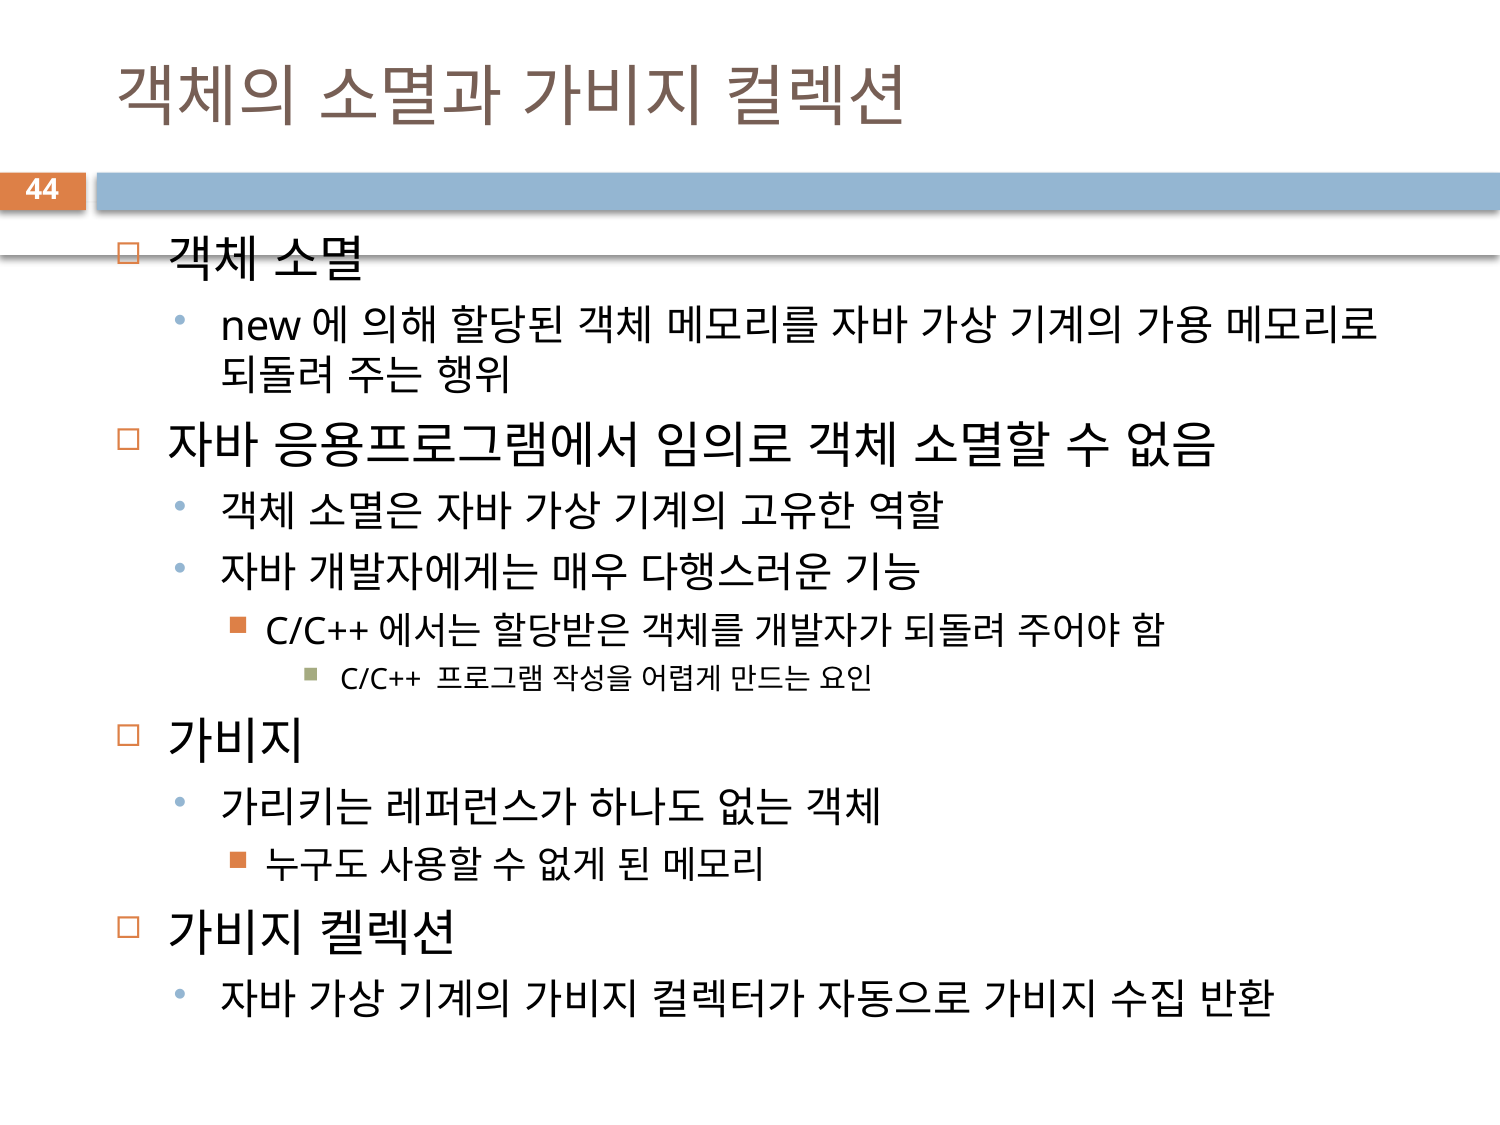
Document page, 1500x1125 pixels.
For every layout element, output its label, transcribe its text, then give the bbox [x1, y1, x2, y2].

slide_number 44 [0, 170, 87, 211]
list 객체 소멸 new에 의해 할당된 객체 메모리를 자바 가상 기계의 가용 메모리로 되돌려 주는 행위 자바 응용프로그램에서 임의로 객체 소멸할 수 없음 객체 소멸은 자바 가상 기계의 고유한 역할 자바 개발자에게는 매우 다행스러운 기능 C/C++에서는 할당받은 객체를 개발자가 되돌려 주어야 함 C/C++ 프로그램 작성을 어렵게 만드는 요인 가비지 가리키는 레퍼런스가 하나도 없는 객체 누구도 사용할 수 없게 된 메모리 가비지 켈렉션 자바 가상 기계의 가비지 컬렉터가 자동으로 가비지 수집 반환 [100, 219, 1438, 1047]
title 객체의 소멸과 가비지 컬렉션 [100, 37, 1438, 149]
